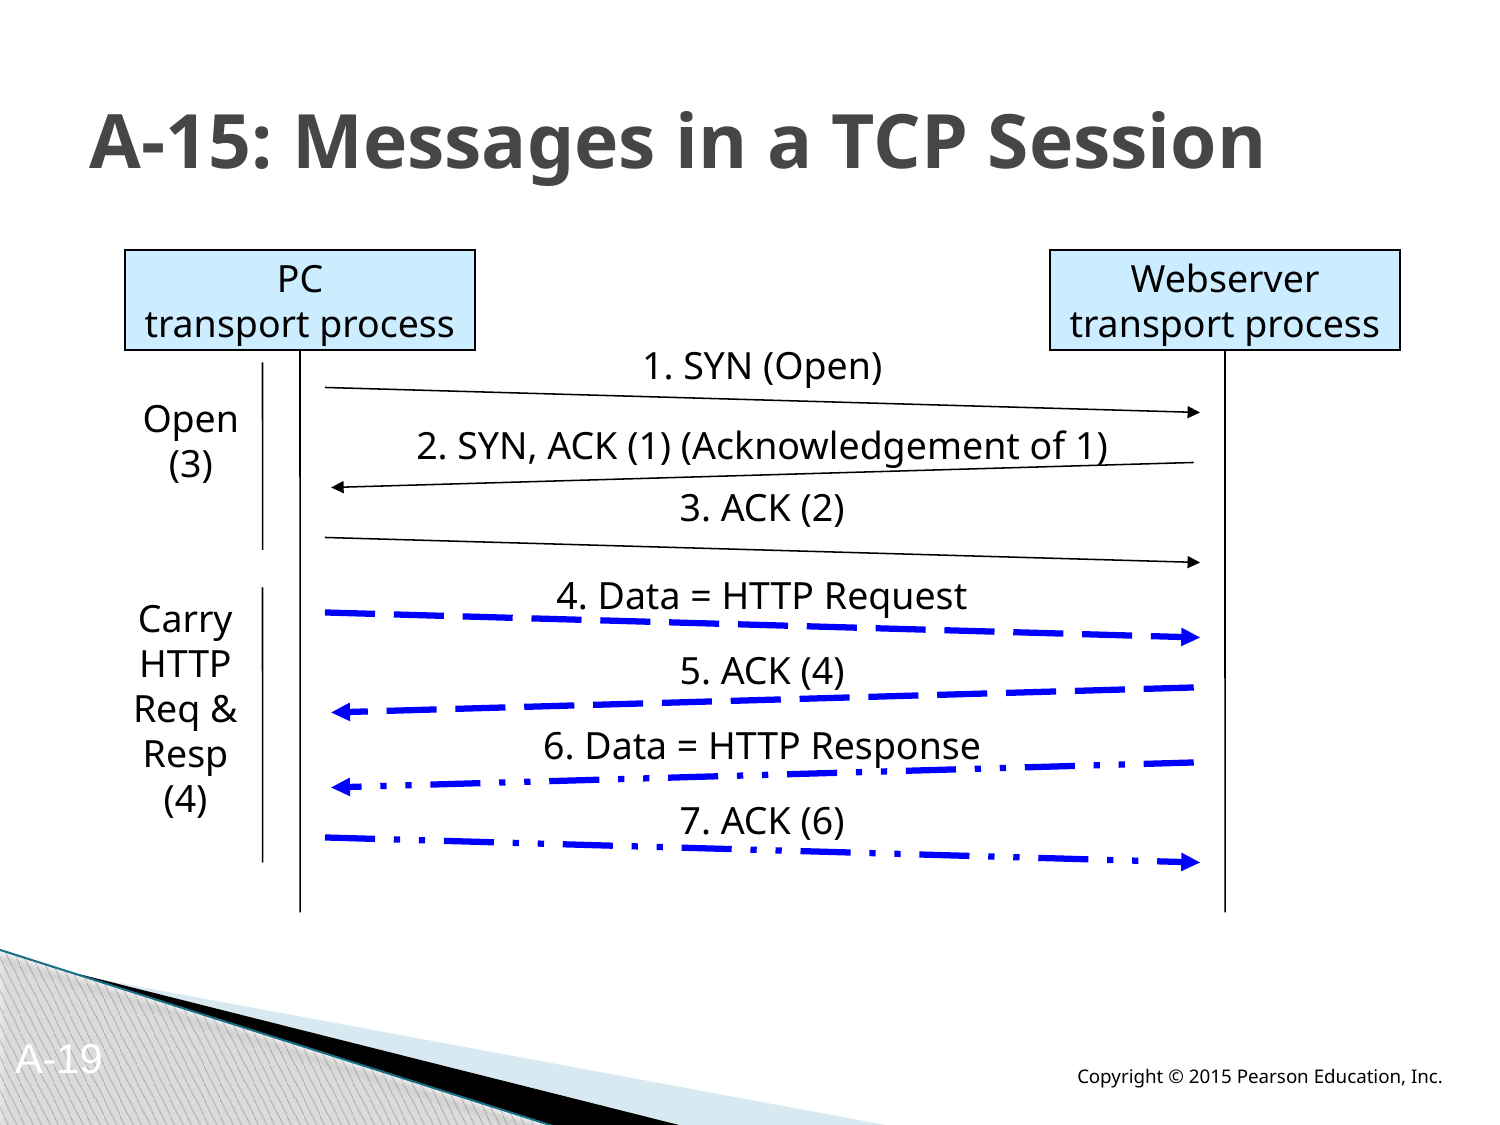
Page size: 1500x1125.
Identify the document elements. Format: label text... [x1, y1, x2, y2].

text_box 2. SYN, ACK (1) (Acknowledgement of 1) [401, 414, 1124, 474]
text_box [331, 780, 348, 794]
text_box [331, 705, 354, 719]
title A-15: Messages in a TCP Session [75, 45, 1425, 233]
text_box [324, 387, 1201, 419]
text_box PC transport process [125, 249, 475, 350]
text_box [1187, 855, 1201, 869]
text_box 3. ACK (2) [664, 476, 860, 537]
text_box Webserver transport process [1050, 249, 1400, 350]
text_box 4. Data = HTTP Request [541, 564, 983, 624]
text_box 1. SYN (Open) [627, 334, 898, 395]
text_box 6. Data = HTTP Response [528, 714, 997, 774]
text_box Open (3) [127, 387, 255, 493]
text_box [324, 537, 1201, 569]
text_box Carry HTTP Req & Resp (4) [118, 587, 253, 828]
text_box 7. ACK (6) [664, 789, 860, 849]
text_box [331, 477, 664, 494]
text_box 5. ACK (4) [664, 639, 860, 699]
text_box [1182, 630, 1201, 644]
